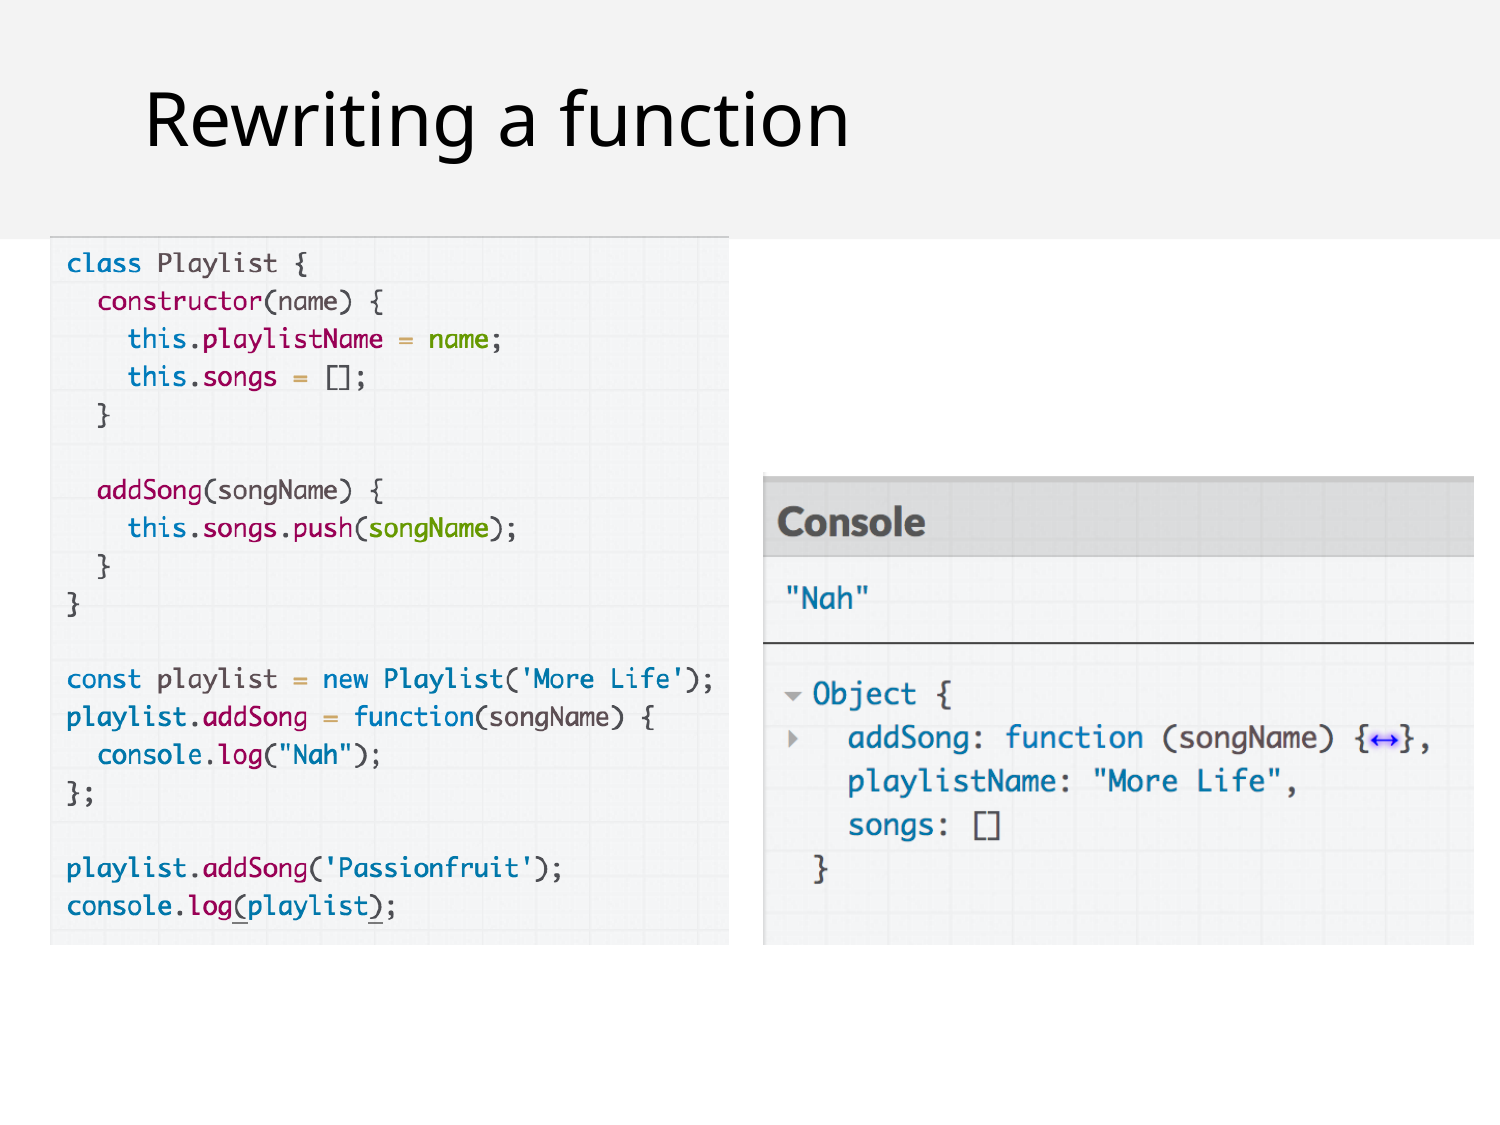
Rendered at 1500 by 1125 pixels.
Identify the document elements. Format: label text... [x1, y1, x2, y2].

picture [761, 472, 1474, 945]
text_box Rewriting a function [128, 56, 1372, 183]
picture [49, 236, 729, 945]
